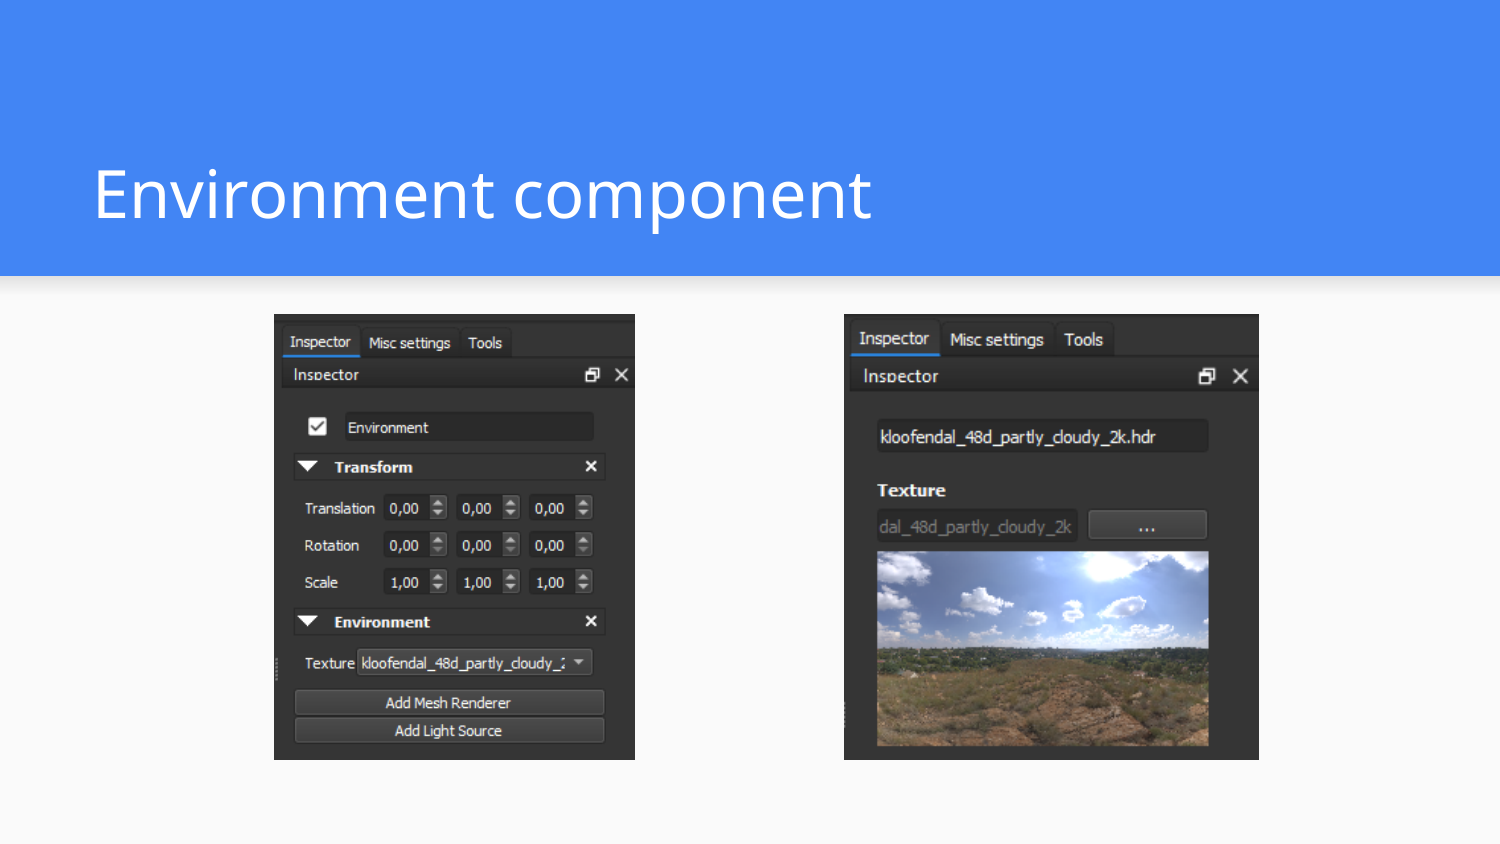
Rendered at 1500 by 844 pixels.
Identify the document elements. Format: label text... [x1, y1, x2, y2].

picture [274, 314, 635, 760]
title Environment component [77, 121, 1427, 248]
picture [843, 314, 1259, 760]
